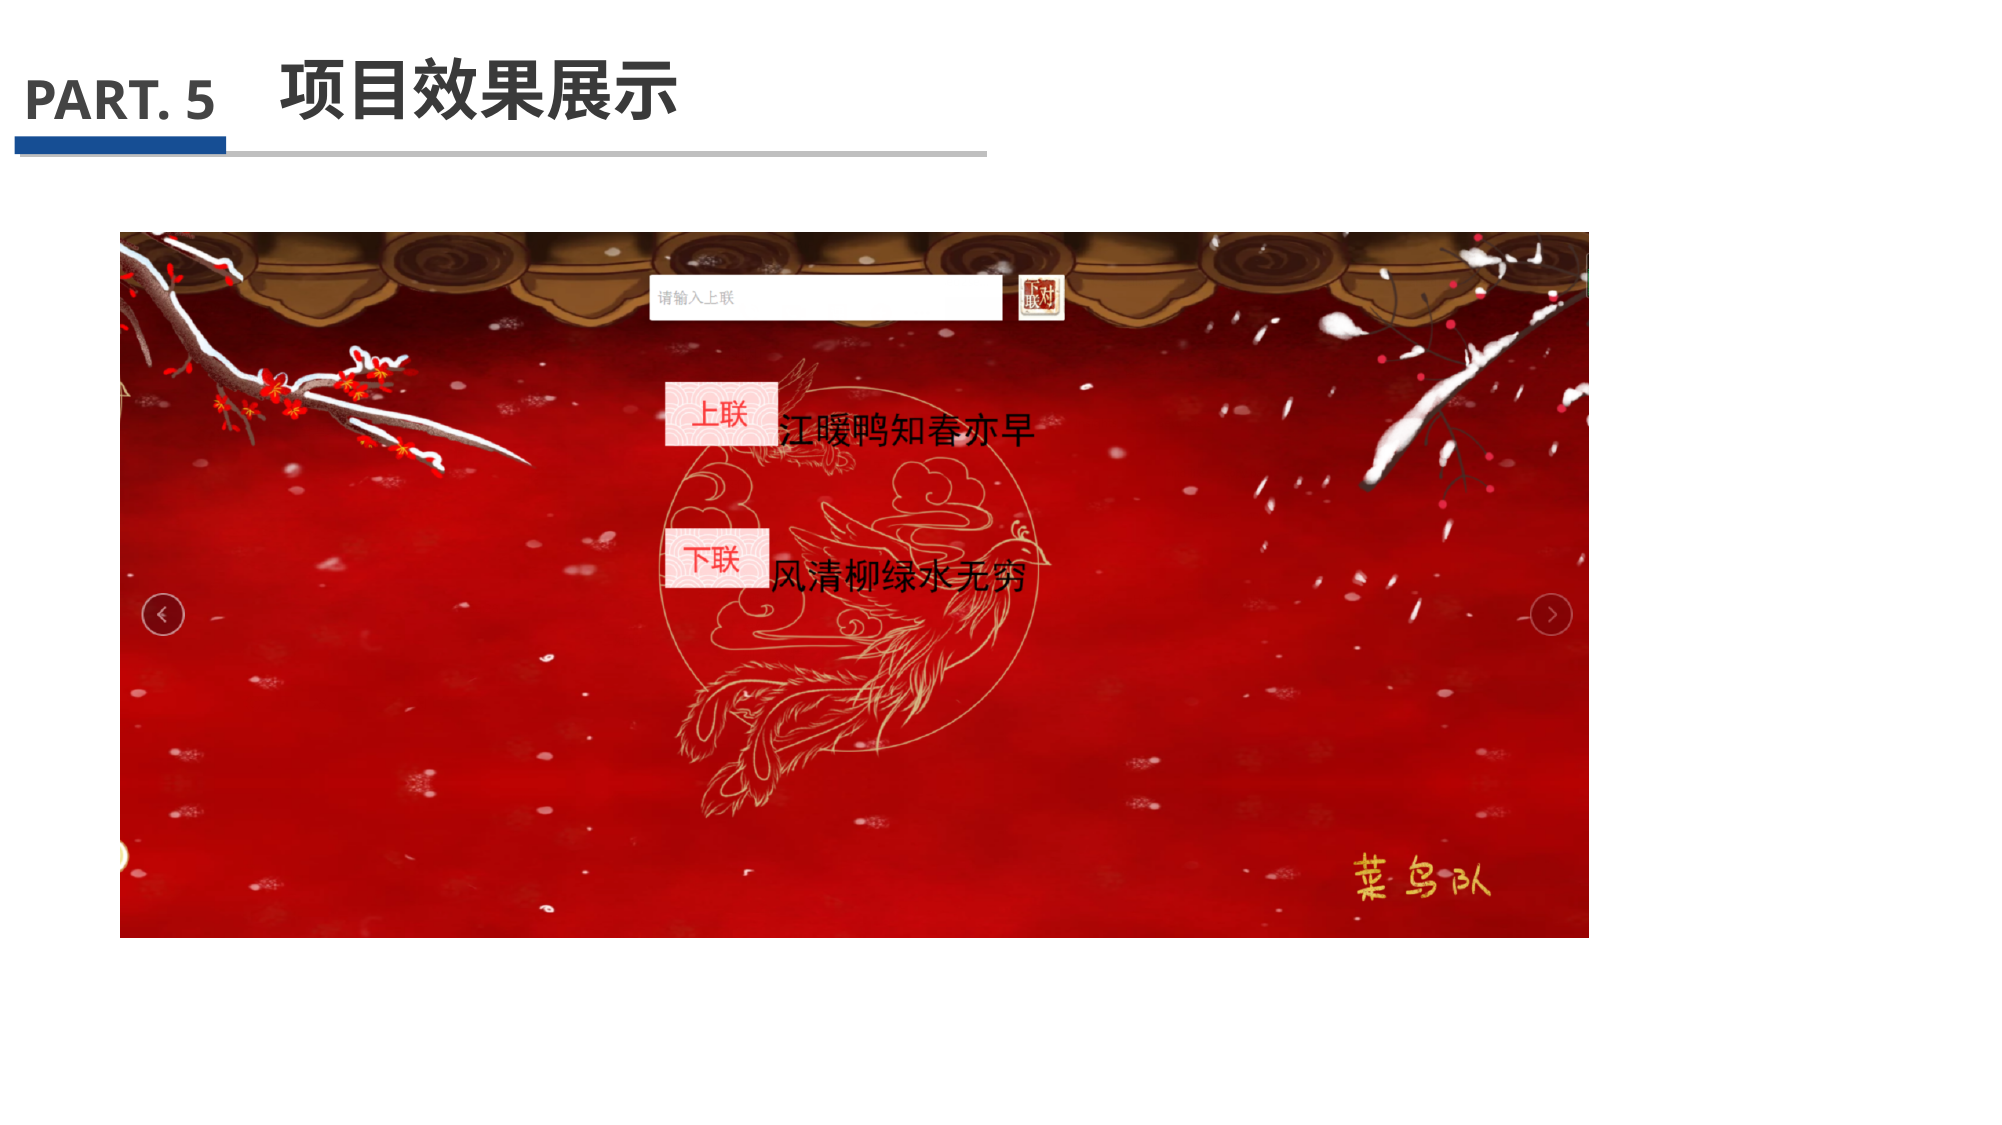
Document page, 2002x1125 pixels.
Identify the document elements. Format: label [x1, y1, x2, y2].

text_box [2, 40, 987, 155]
picture [120, 231, 1589, 938]
